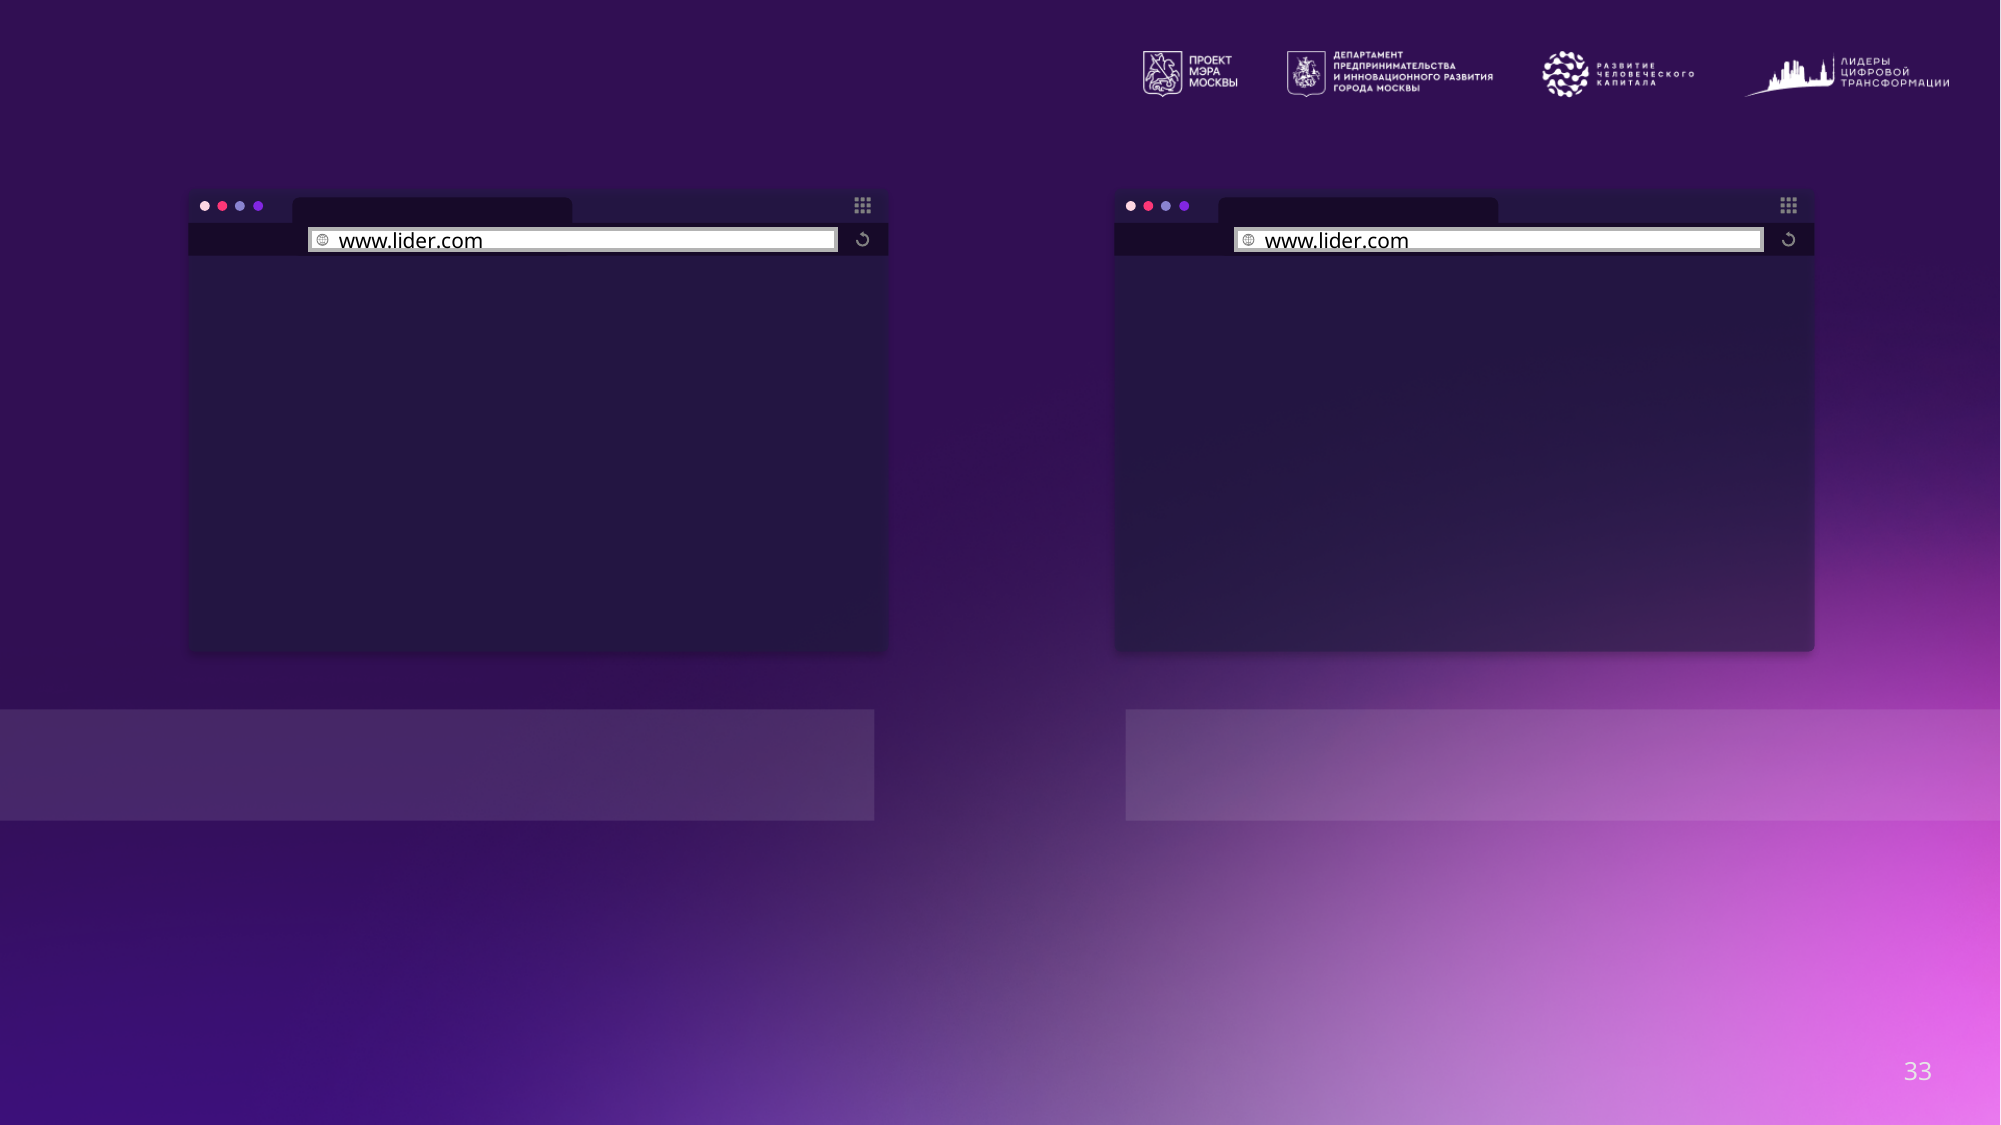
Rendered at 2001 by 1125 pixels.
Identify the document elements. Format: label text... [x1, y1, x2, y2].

picture [0, 0, 2001, 1125]
slide_number 33 [1872, 1042, 1964, 1103]
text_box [188, 188, 889, 652]
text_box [1114, 188, 1815, 652]
